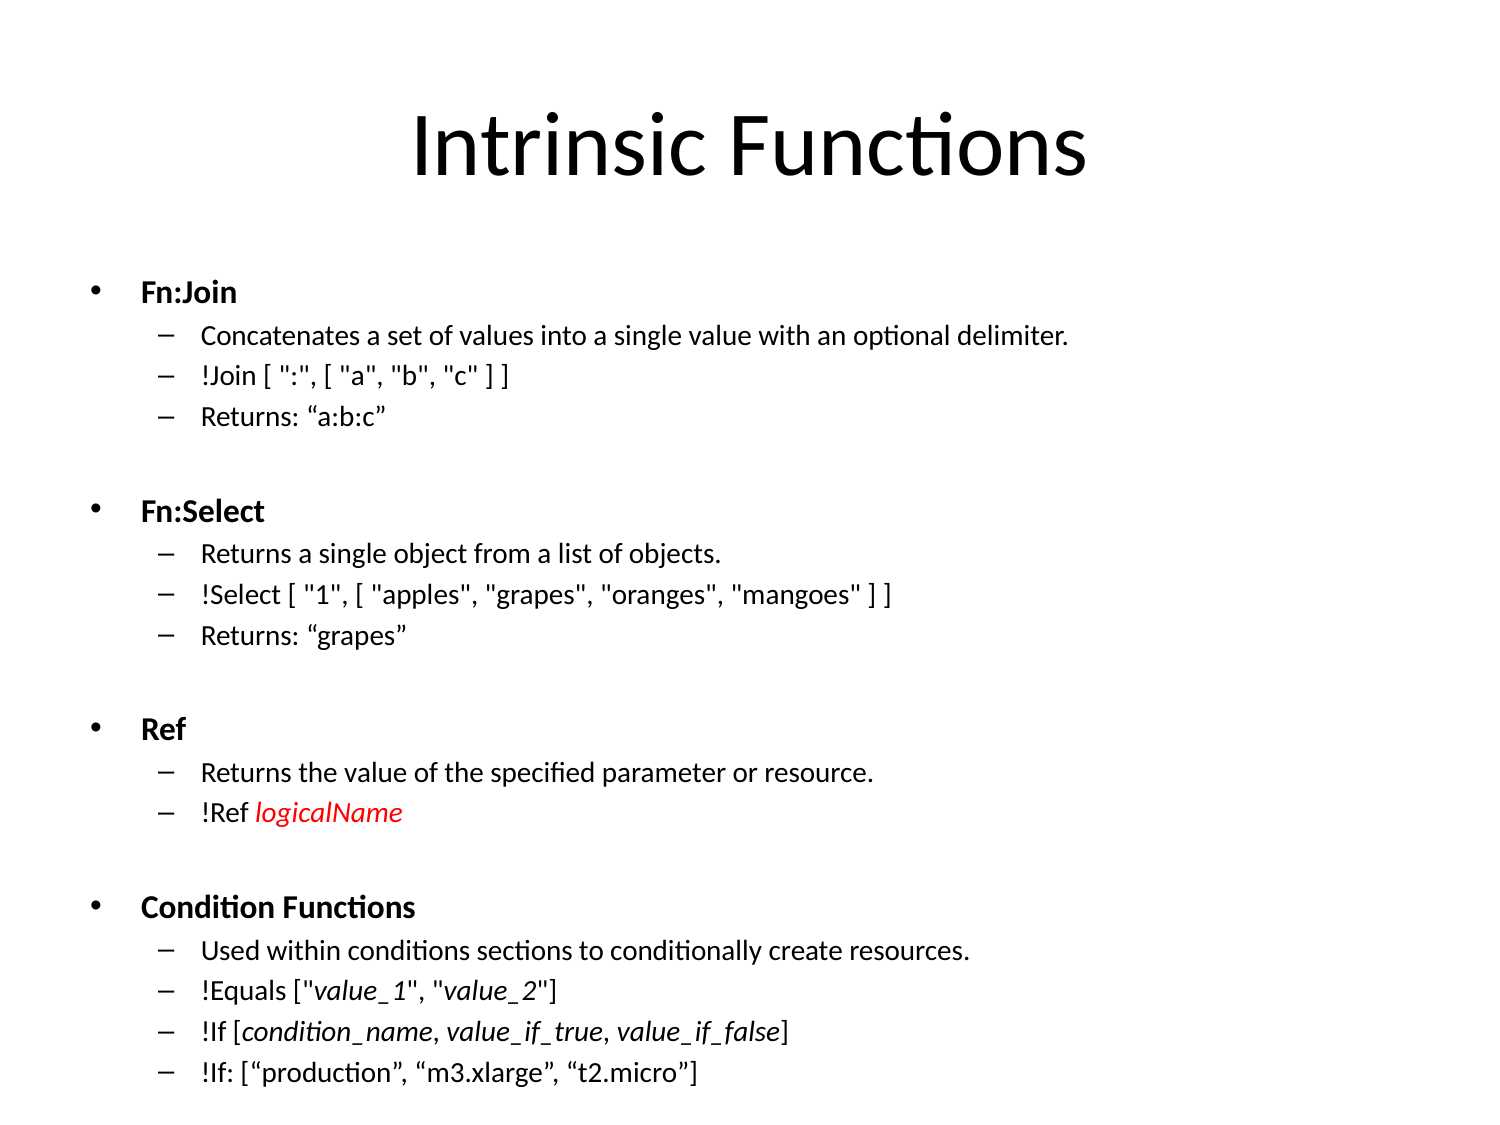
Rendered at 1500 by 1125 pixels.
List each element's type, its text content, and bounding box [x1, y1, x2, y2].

title Intrinsic Functions [75, 45, 1425, 233]
list Fn:Join Concatenates a set of values into a single value with an optional delimiter. !Join [ ":", [ "a", "b", "c" ] ] Returns: “a:b:c” Fn:Select Returns a single object from a list of objects. !Select [ "1", [ "apples", "grapes", "oranges", "mangoes" ] ] Returns: “grapes” Ref Returns the value of the specified parameter or resource. !Ref logicalName Condition Functions Used within conditions sections to conditionally create resources. !Equals ["value_1", "value_2"] !If [condition_name, value_if_true, value_if_false] !If: [“production”, “m3.xlarge”, “t2.micro”] [75, 262, 1425, 1108]
